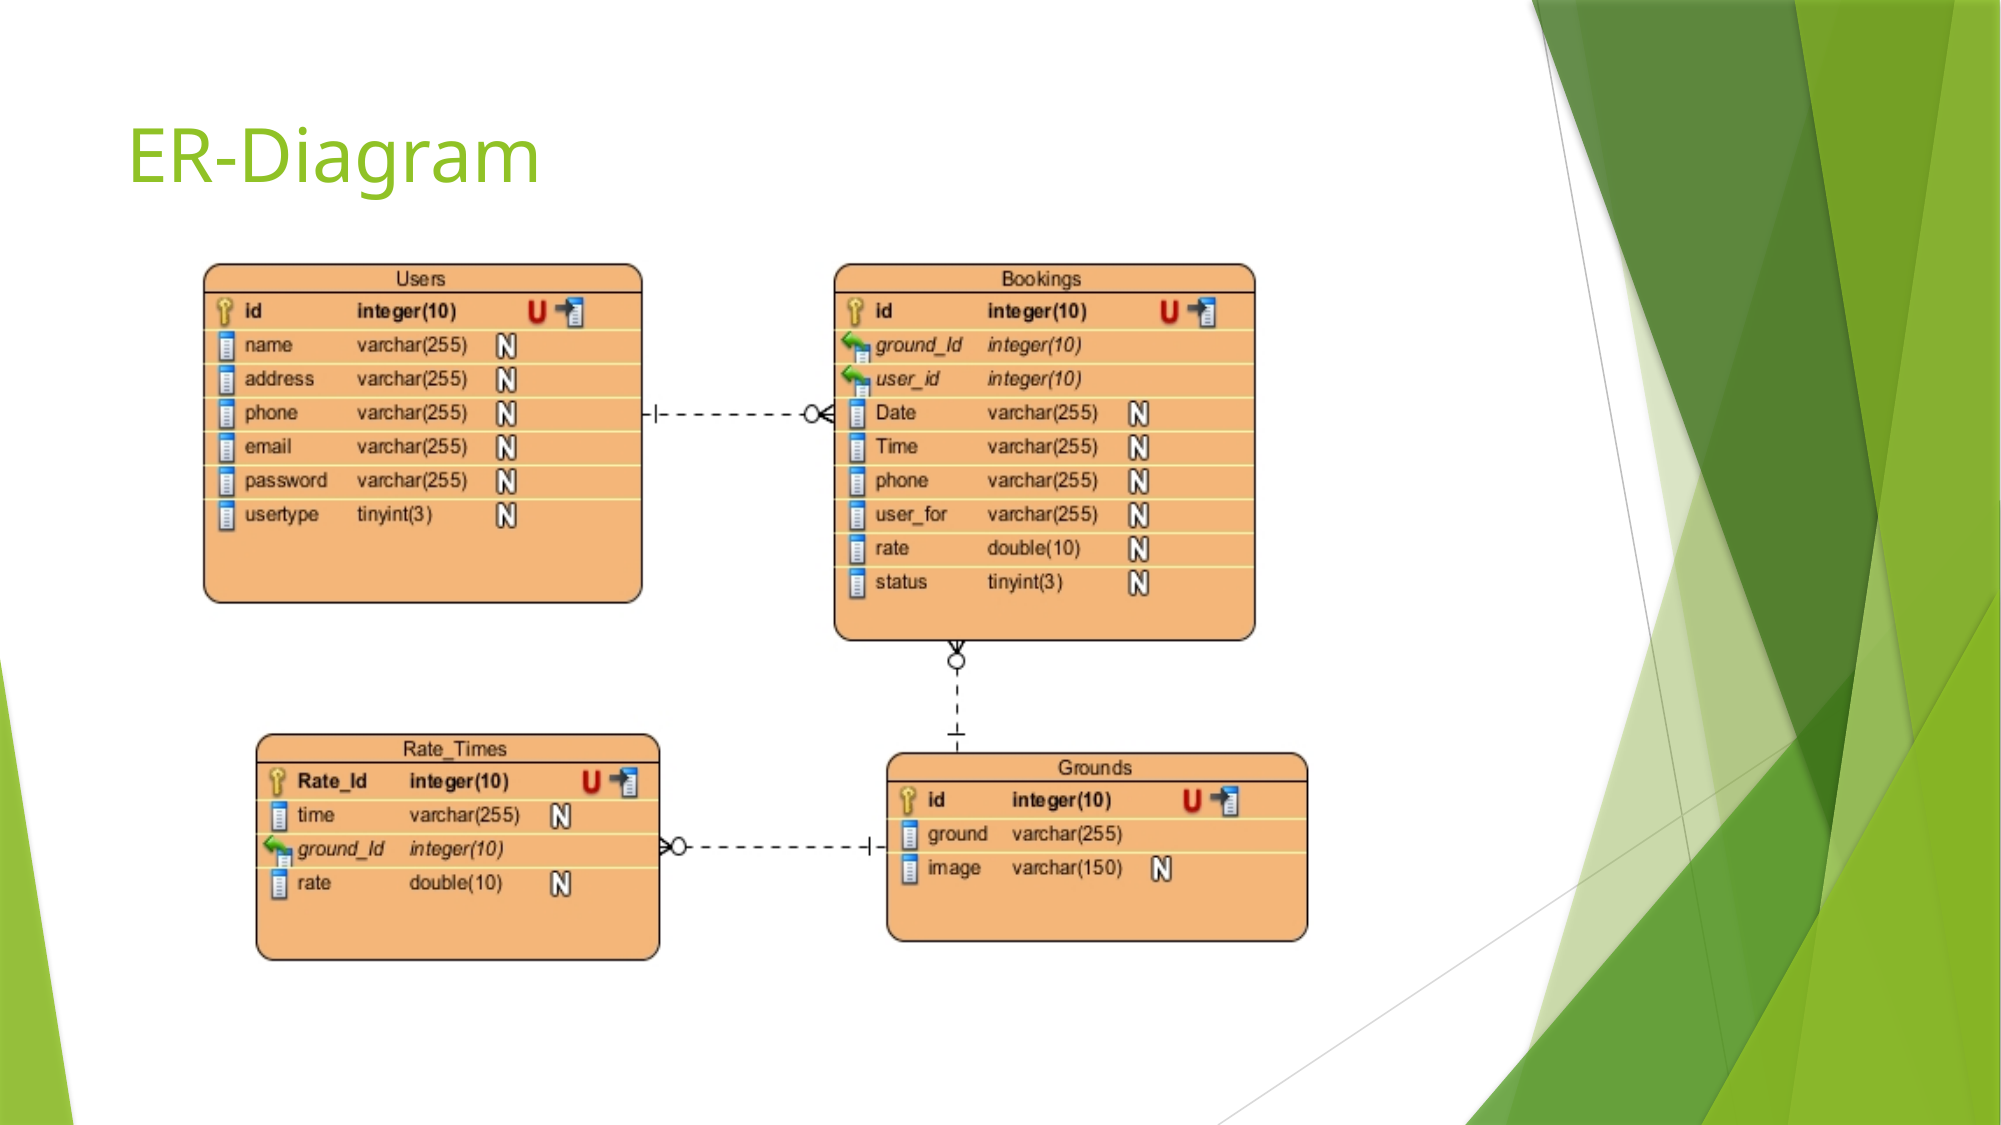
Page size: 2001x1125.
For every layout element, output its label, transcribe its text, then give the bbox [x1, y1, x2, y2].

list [199, 260, 1314, 967]
title ER-Diagram [111, 99, 1522, 317]
